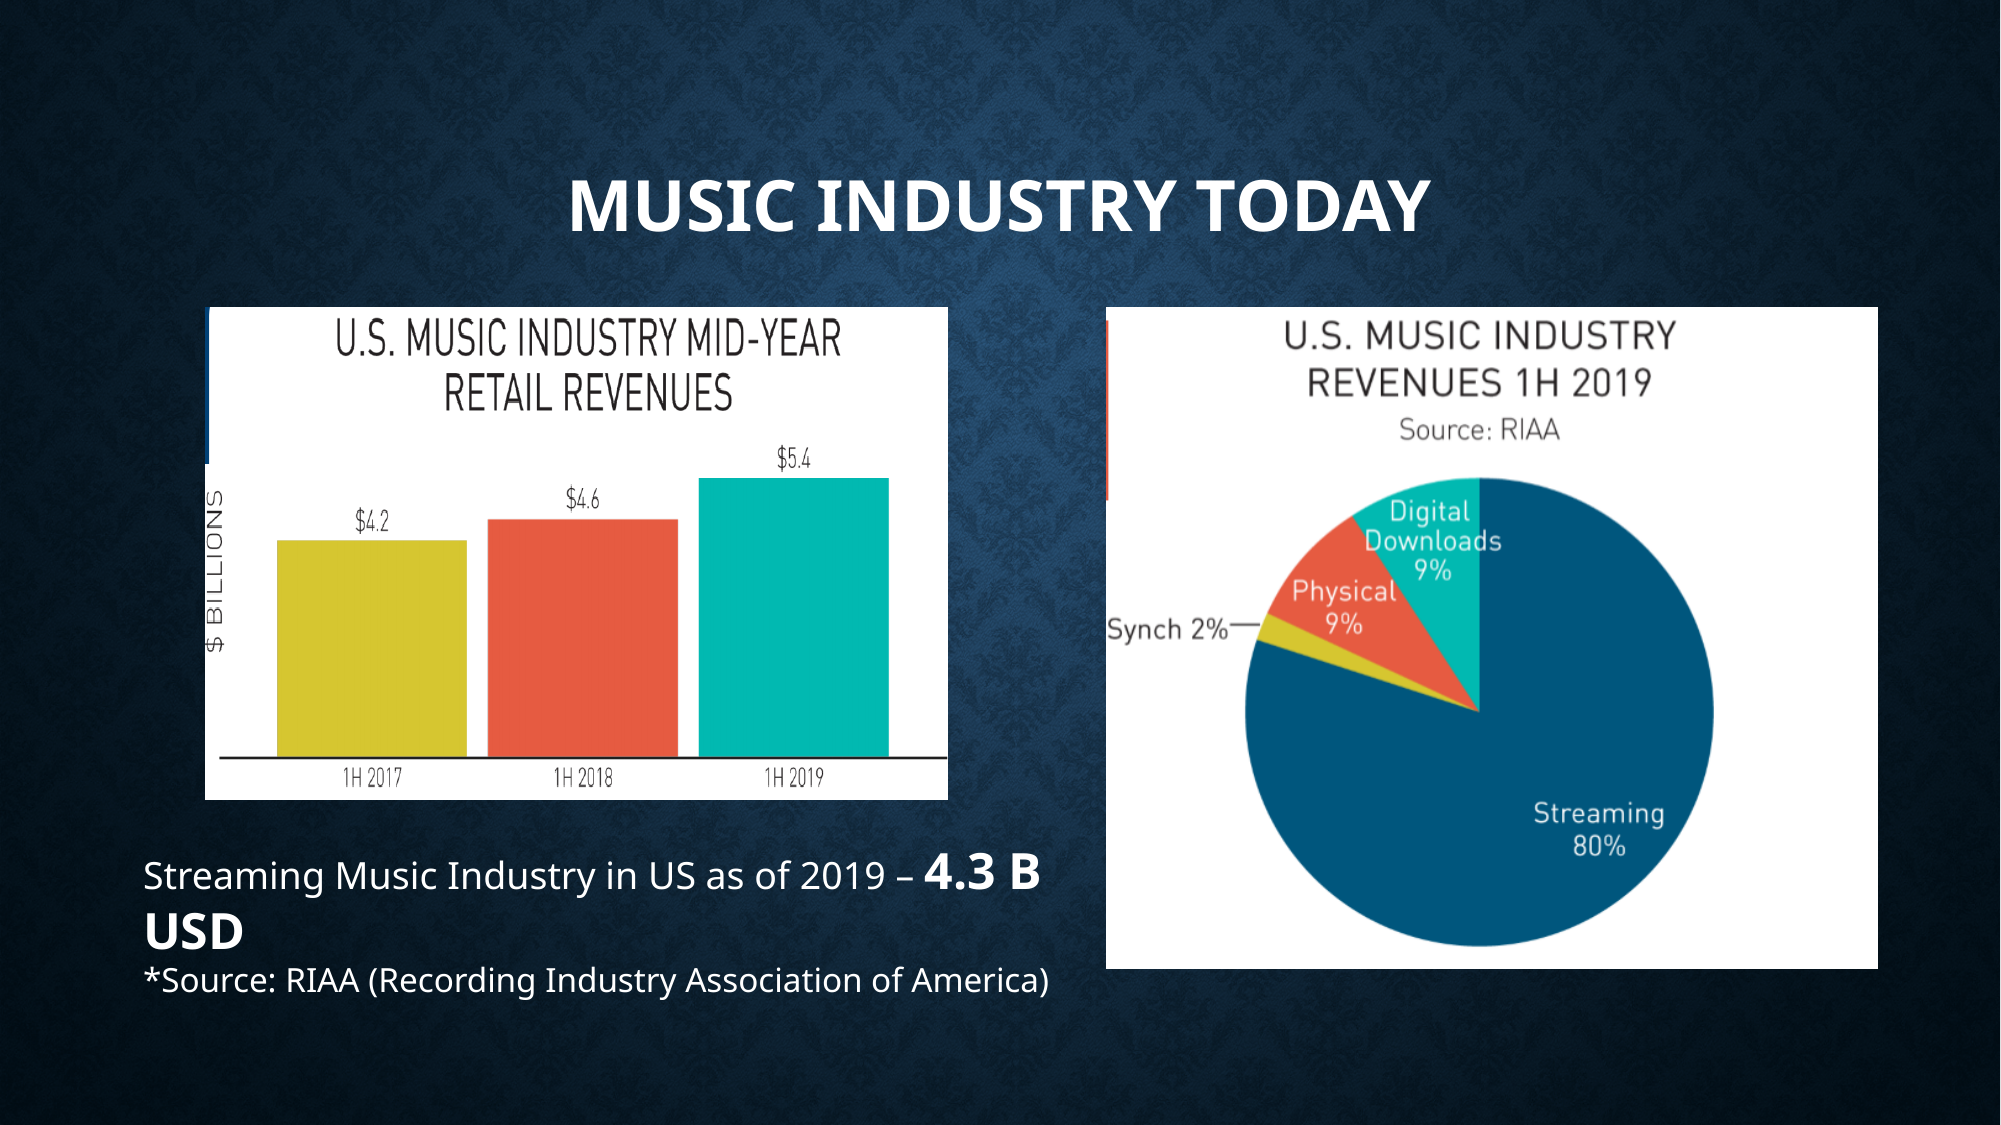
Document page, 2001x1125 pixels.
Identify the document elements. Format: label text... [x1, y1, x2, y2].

picture [1106, 306, 1878, 969]
text_box Streaming Music Industry in US as of 2019 – 4.3 B USD *Source: RIAA (Recording Industry Association of America) [128, 832, 1129, 1007]
title MUSIC INDUSTRY TODAY [149, 99, 1849, 318]
picture [205, 306, 948, 800]
